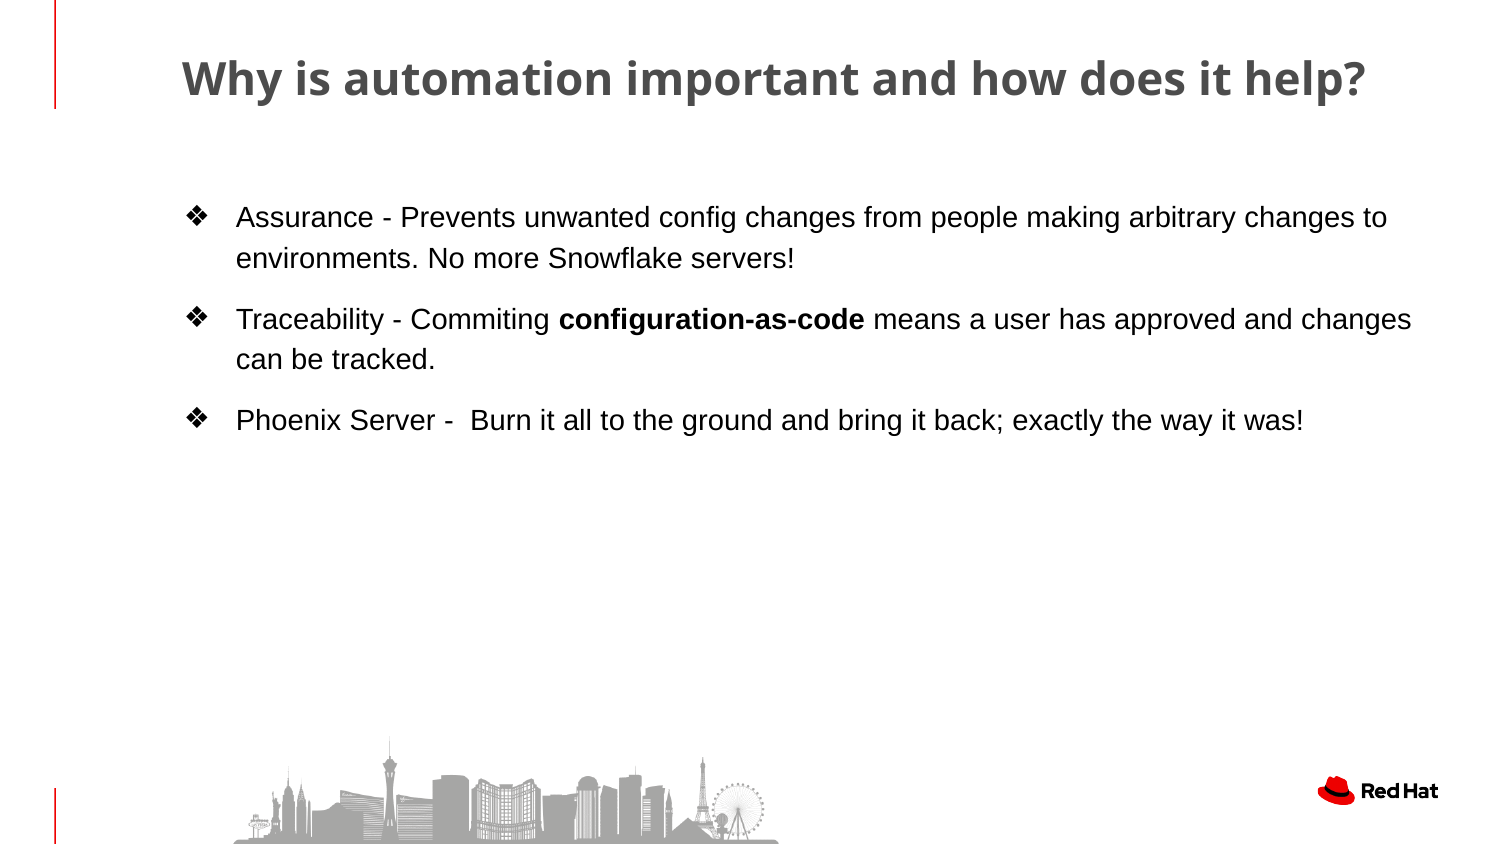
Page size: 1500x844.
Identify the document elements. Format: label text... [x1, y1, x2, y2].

picture [1317, 776, 1438, 805]
text_box Assurance - Prevents unwanted config changes from people making arbitrary changes to environments. No more Snowflake servers! Traceability - Commiting configuration-as-code means a user has approved and changes can be tracked. Phoenix Server - Burn it all to the ground and bring it back; exactly the way it was! [74, 182, 1426, 448]
title Why is automation important and how does it help? [118, 49, 1430, 169]
